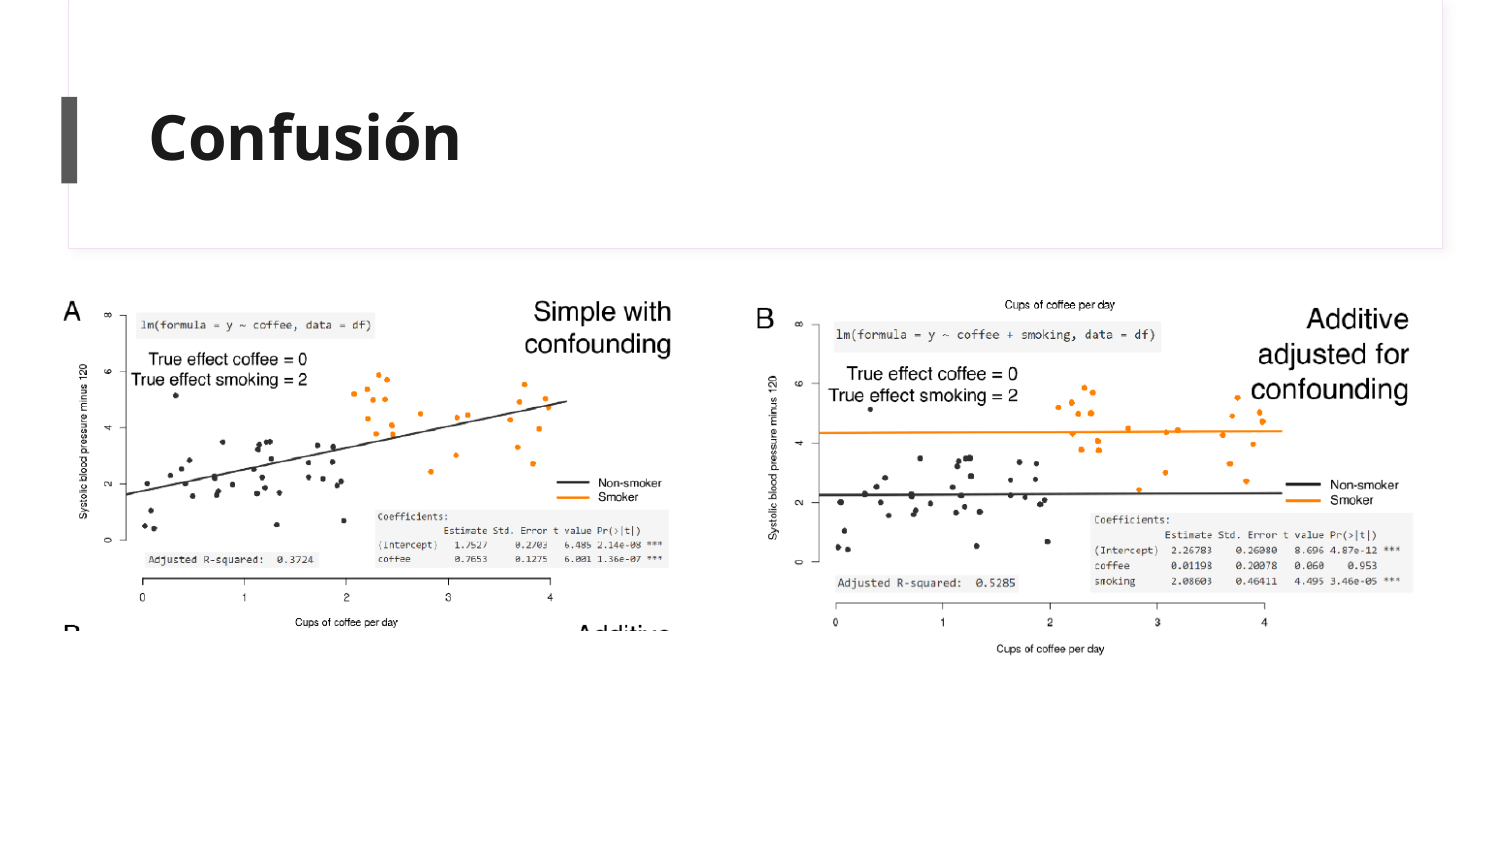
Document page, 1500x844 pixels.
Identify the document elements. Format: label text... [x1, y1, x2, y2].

picture [34, 276, 707, 631]
picture [749, 300, 1451, 669]
title Confusión [137, 67, 1389, 213]
